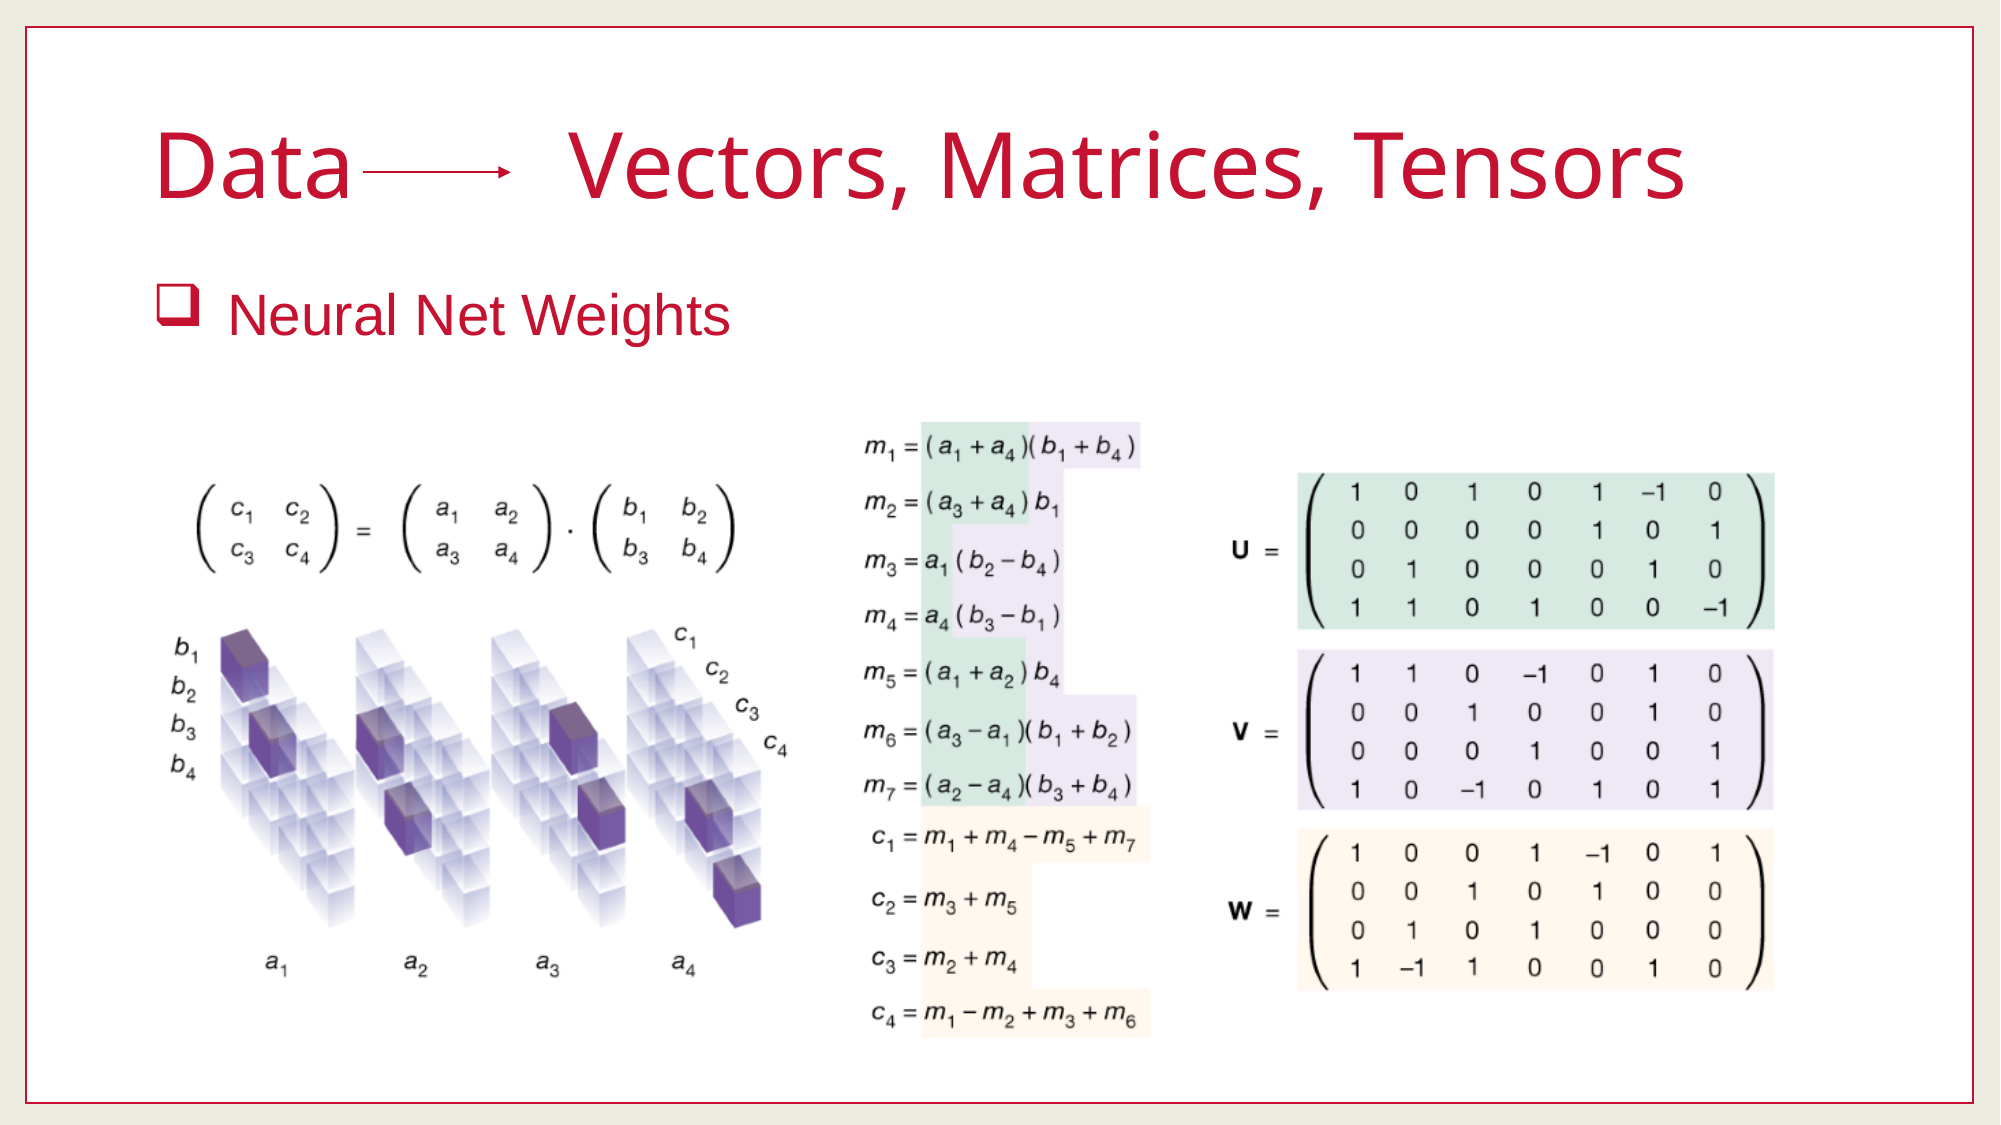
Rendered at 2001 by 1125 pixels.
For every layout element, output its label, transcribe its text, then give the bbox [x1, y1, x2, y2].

picture [137, 422, 1775, 1039]
text_box Neural Net Weights [137, 277, 1767, 355]
title Data Vectors, Matrices, Tensors [137, 59, 1863, 278]
